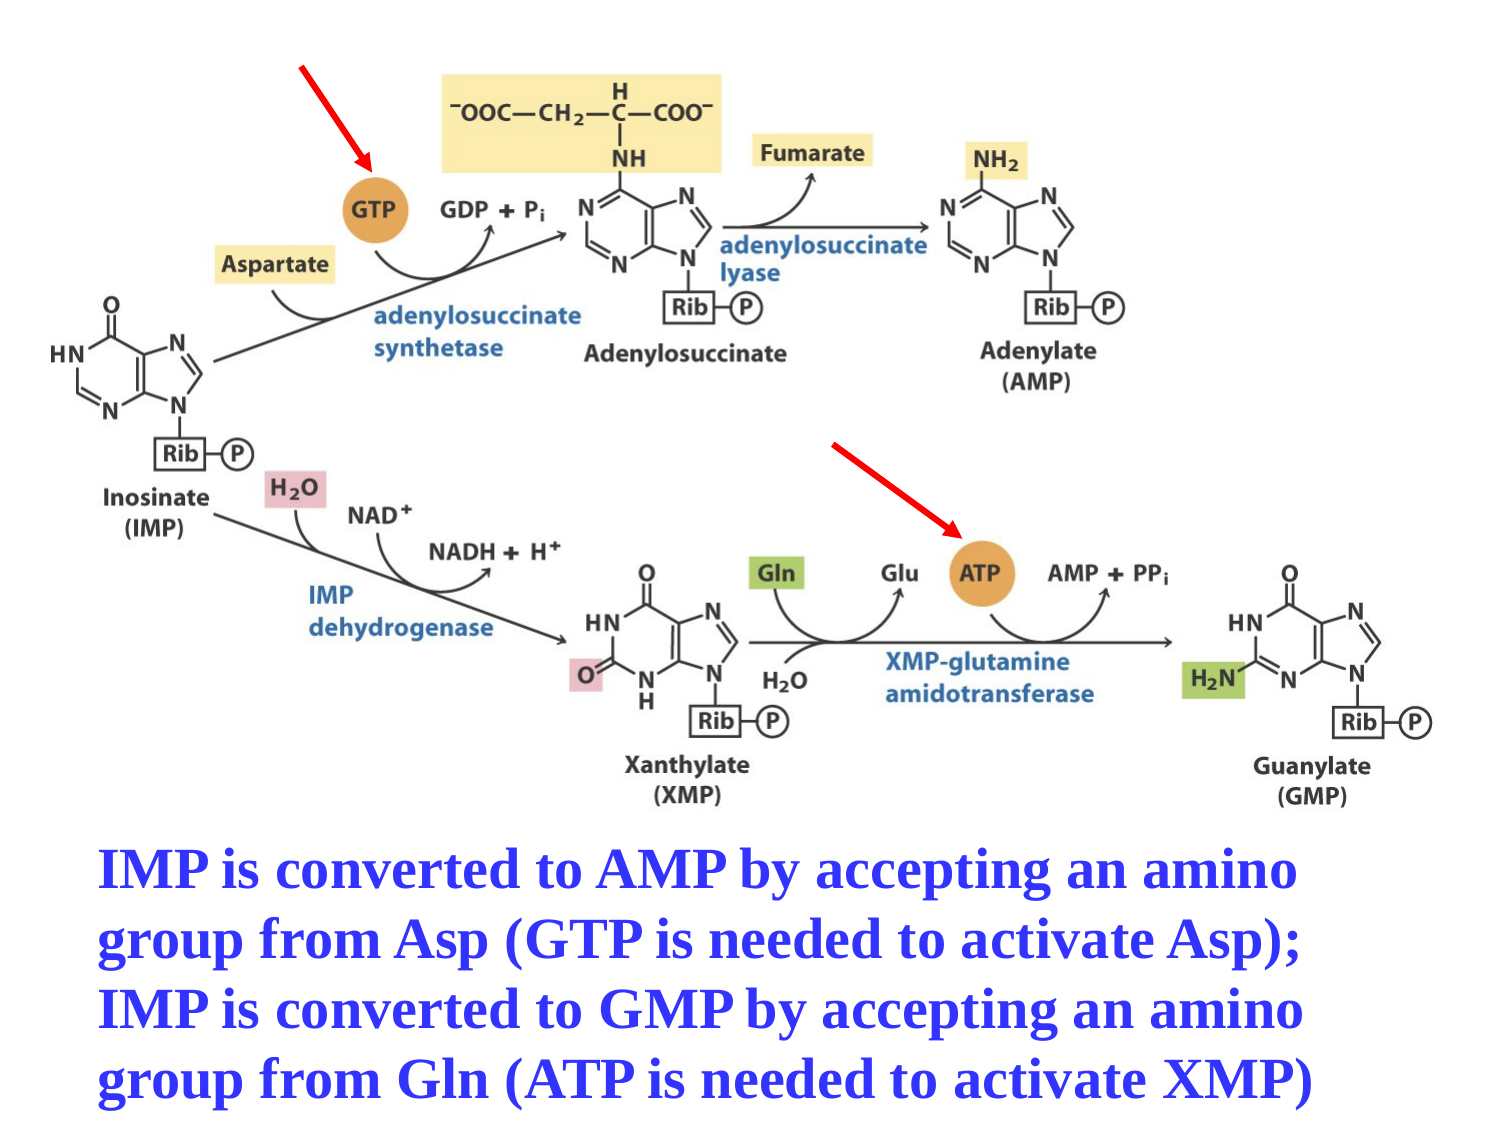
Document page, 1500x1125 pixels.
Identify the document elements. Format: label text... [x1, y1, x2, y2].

text_box IMP is converted to AMP by accepting an amino group from Asp (GTP is needed to activate Asp); IMP is converted to GMP by accepting an amino group from Gln (ATP is needed to activate XMP) [82, 827, 1335, 1125]
picture [40, 66, 1442, 819]
